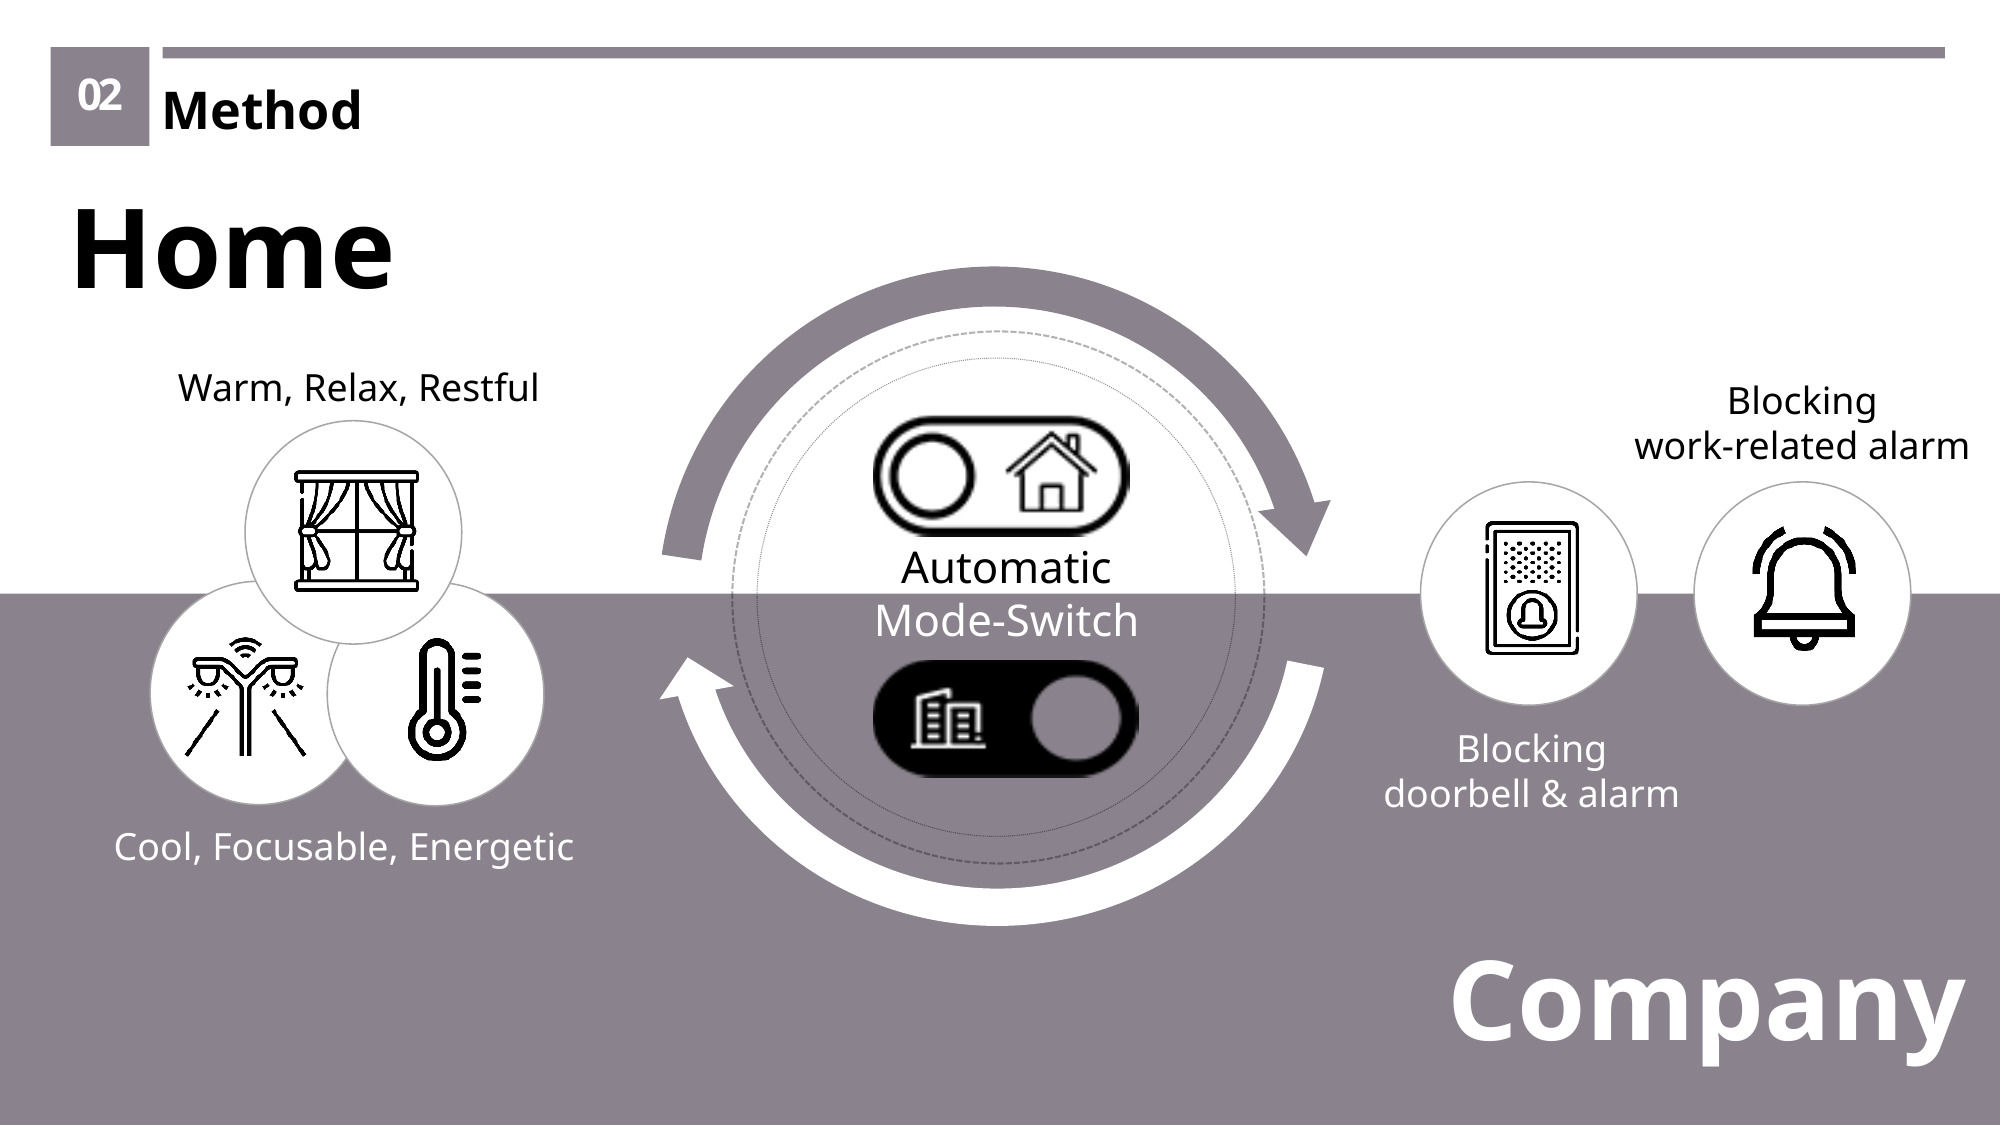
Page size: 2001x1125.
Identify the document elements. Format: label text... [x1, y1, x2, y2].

text_box 02 [29, 59, 171, 127]
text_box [641, 249, 1350, 960]
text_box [1420, 481, 1638, 706]
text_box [244, 420, 462, 645]
text_box Blocking doorbell & alarm [1350, 717, 1746, 823]
text_box Cool, Focusable, Energetic [13, 815, 641, 876]
text_box Method [146, 69, 921, 147]
text_box Home [0, 170, 506, 319]
text_box [0, 593, 2000, 1125]
text_box Warm, Relax, Restful [86, 356, 633, 416]
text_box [327, 582, 544, 806]
text_box Blocking work-related alarm [1591, 369, 2000, 475]
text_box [1694, 481, 1911, 706]
text_box [162, 46, 1946, 59]
text_box Company [1379, 922, 2000, 1070]
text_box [150, 581, 327, 805]
text_box [50, 46, 150, 59]
text_box [50, 127, 146, 147]
